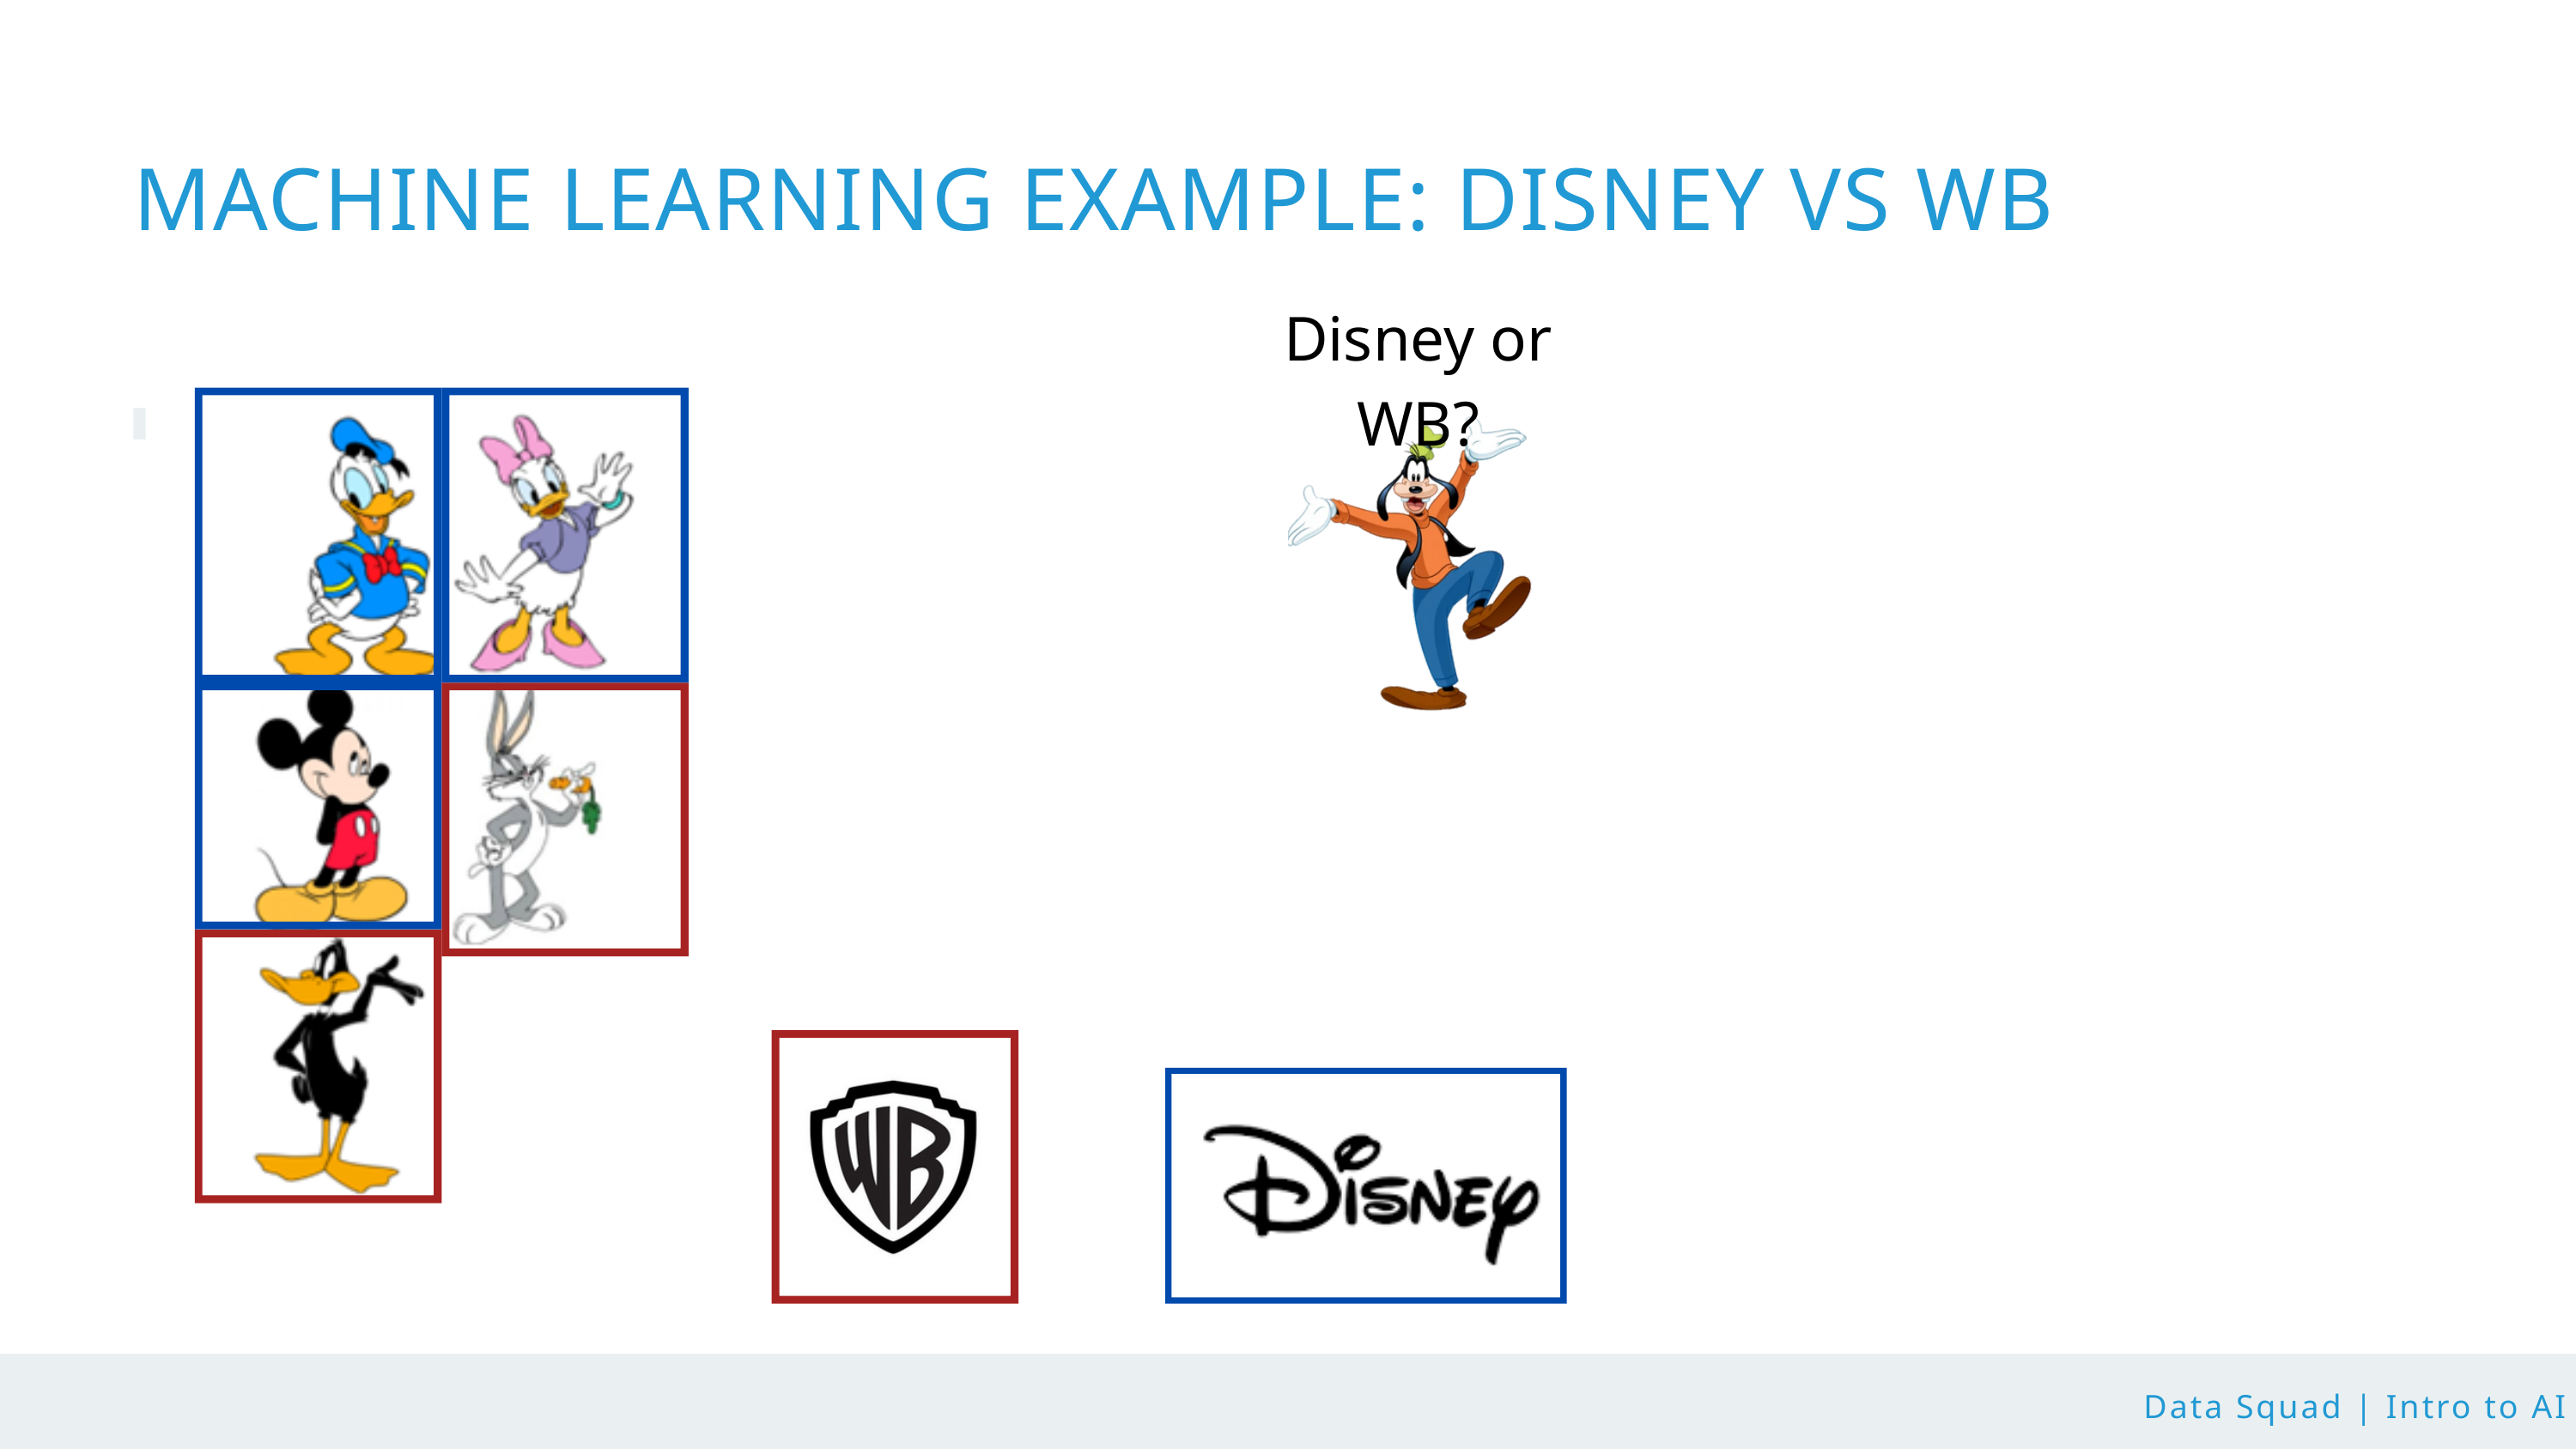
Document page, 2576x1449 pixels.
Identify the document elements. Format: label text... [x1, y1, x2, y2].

text_box [1287, 458, 1536, 718]
text_box MACHINE LEARNING EXAMPLE: DISNEY VS WB [133, 144, 2466, 248]
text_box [771, 1029, 1019, 1304]
text_box Disney or WB? [1222, 287, 1614, 458]
text_box [145, 350, 666, 1247]
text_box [194, 387, 440, 682]
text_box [441, 387, 690, 682]
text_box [441, 682, 690, 957]
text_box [1164, 1067, 1567, 1304]
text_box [194, 682, 440, 929]
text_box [0, 1353, 2576, 1449]
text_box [194, 929, 442, 1203]
text_box [133, 408, 145, 440]
